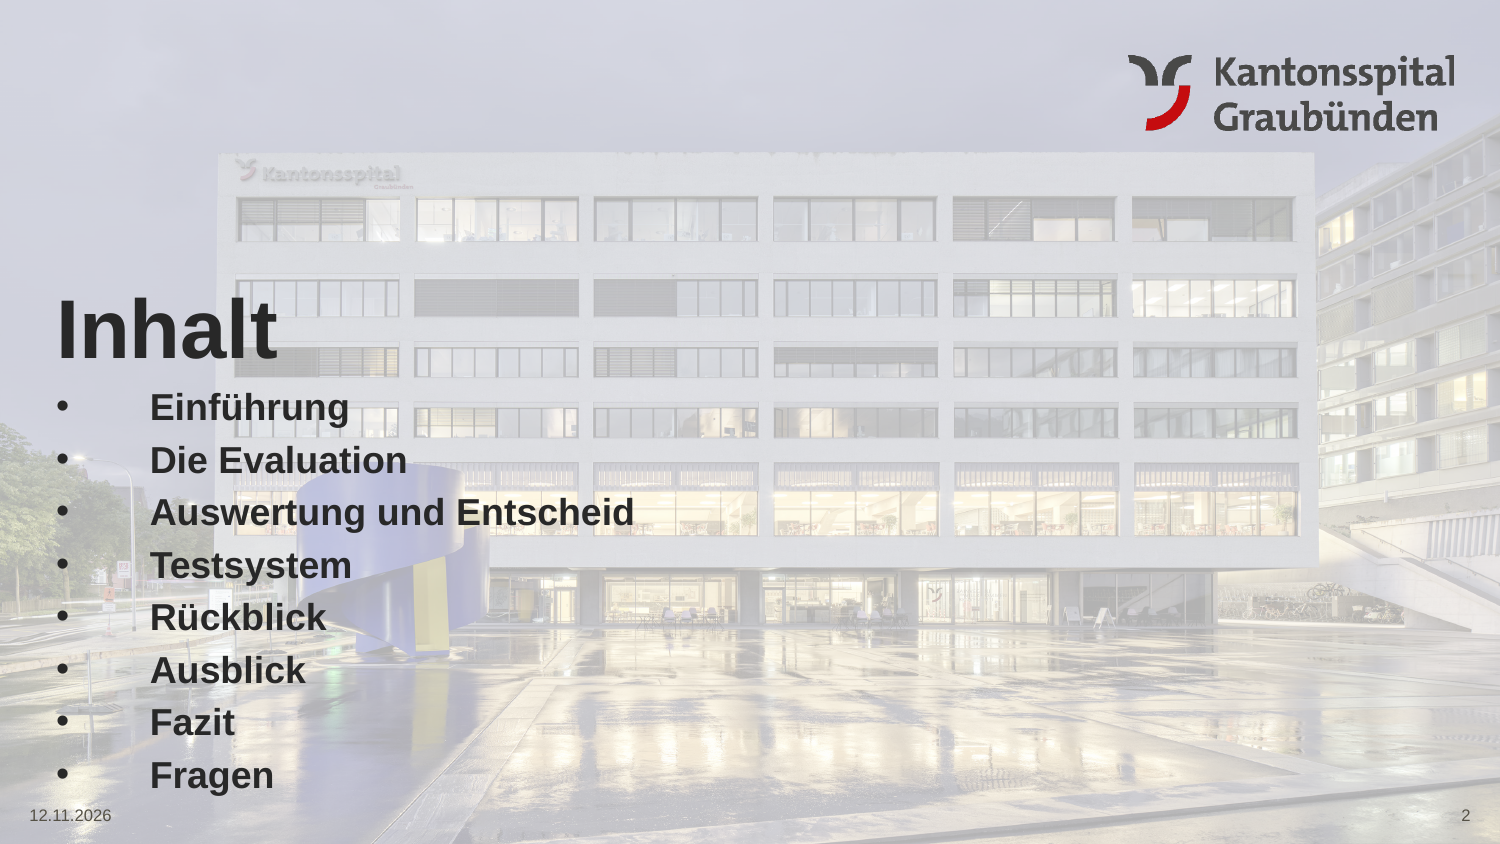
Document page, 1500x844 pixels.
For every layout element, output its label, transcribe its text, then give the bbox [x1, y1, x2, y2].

picture [1128, 55, 1454, 131]
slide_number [29, 799, 296, 830]
slide_number 2 [1316, 799, 1471, 830]
list Inhalt Einführung Die Evaluation Auswertung und Entscheid Testsystem Rückblick Ausblick Fazit Fragen [41, 268, 1459, 419]
